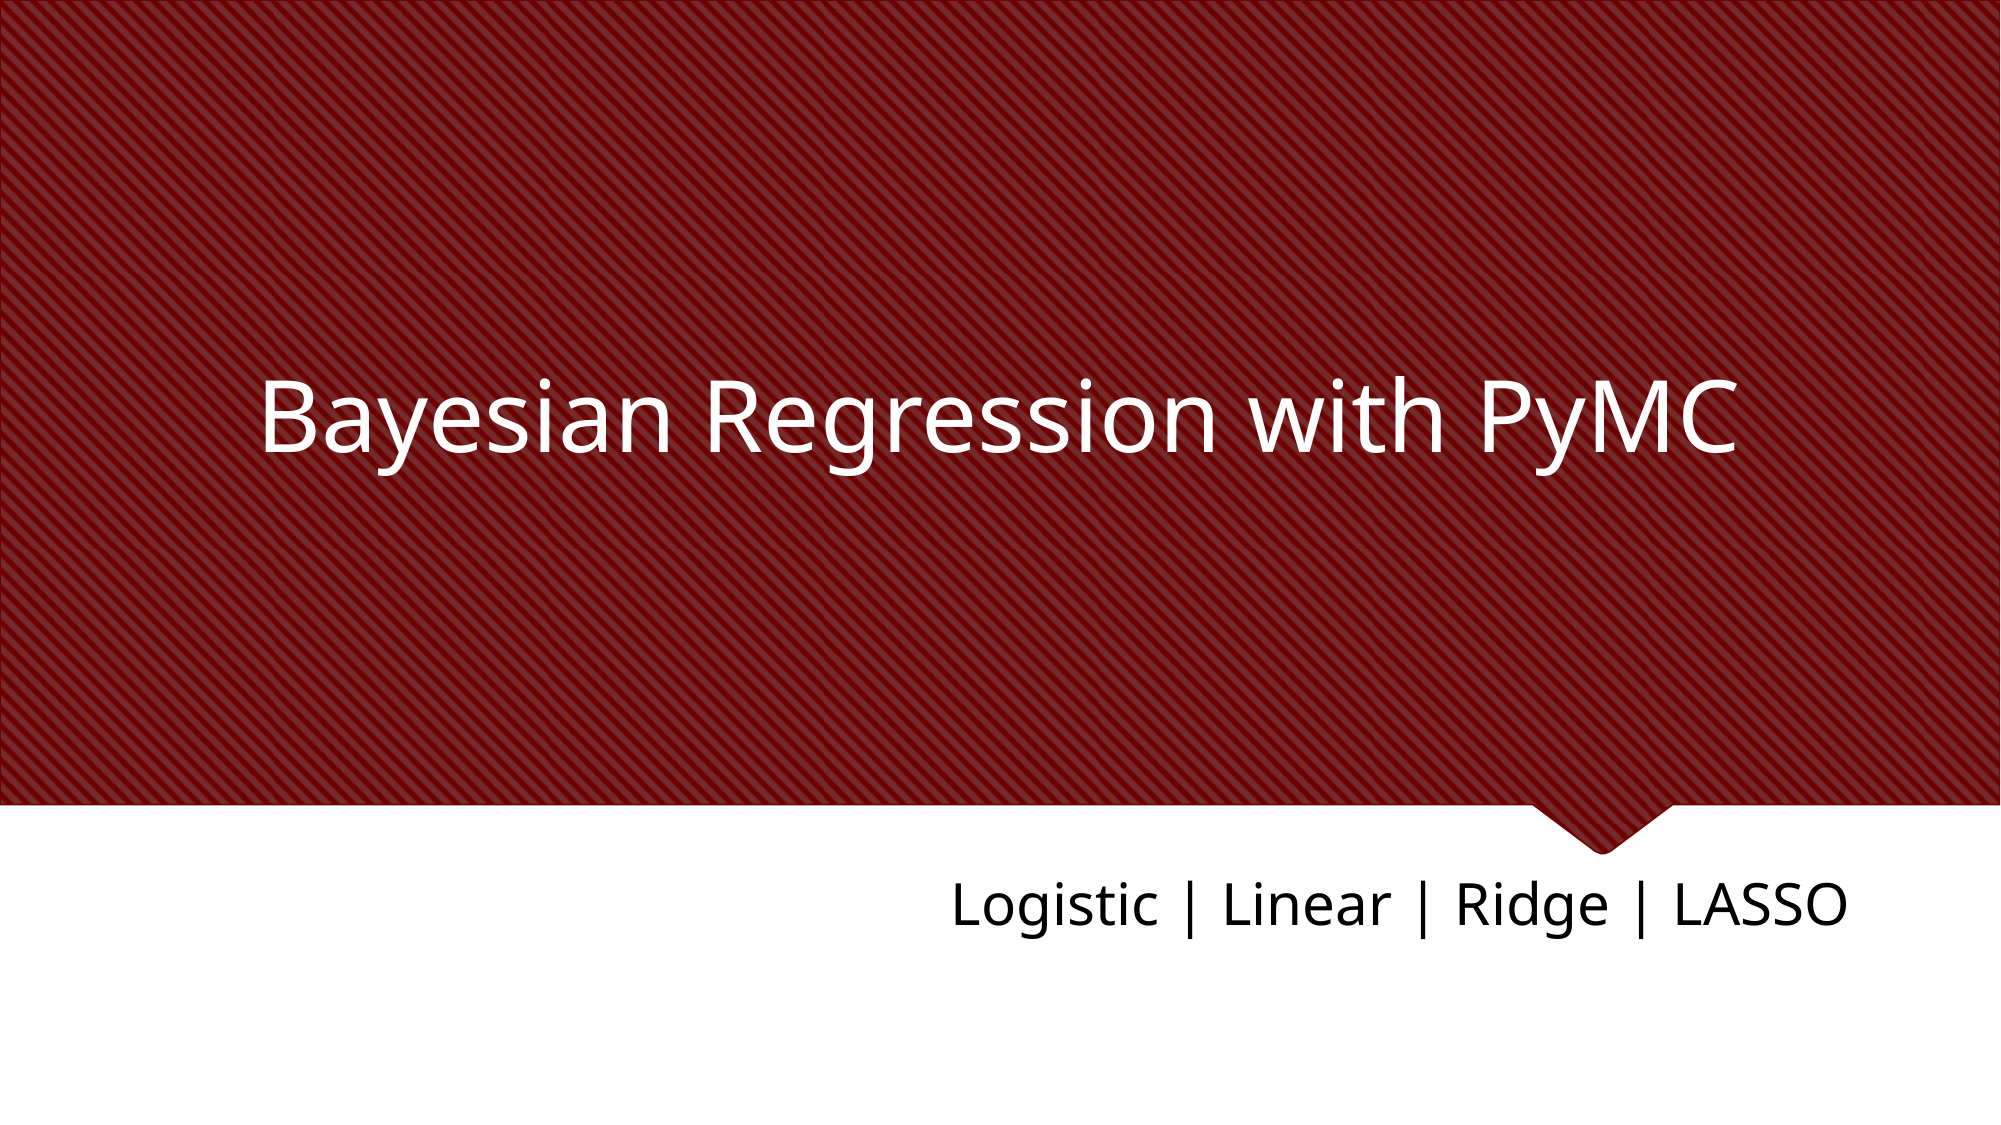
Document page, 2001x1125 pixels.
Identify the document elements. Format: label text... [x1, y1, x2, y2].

list Logistic | Linear | Ridge | LASSO [132, 866, 1866, 938]
title Bayesian Regression with PyMC [132, 99, 1866, 726]
